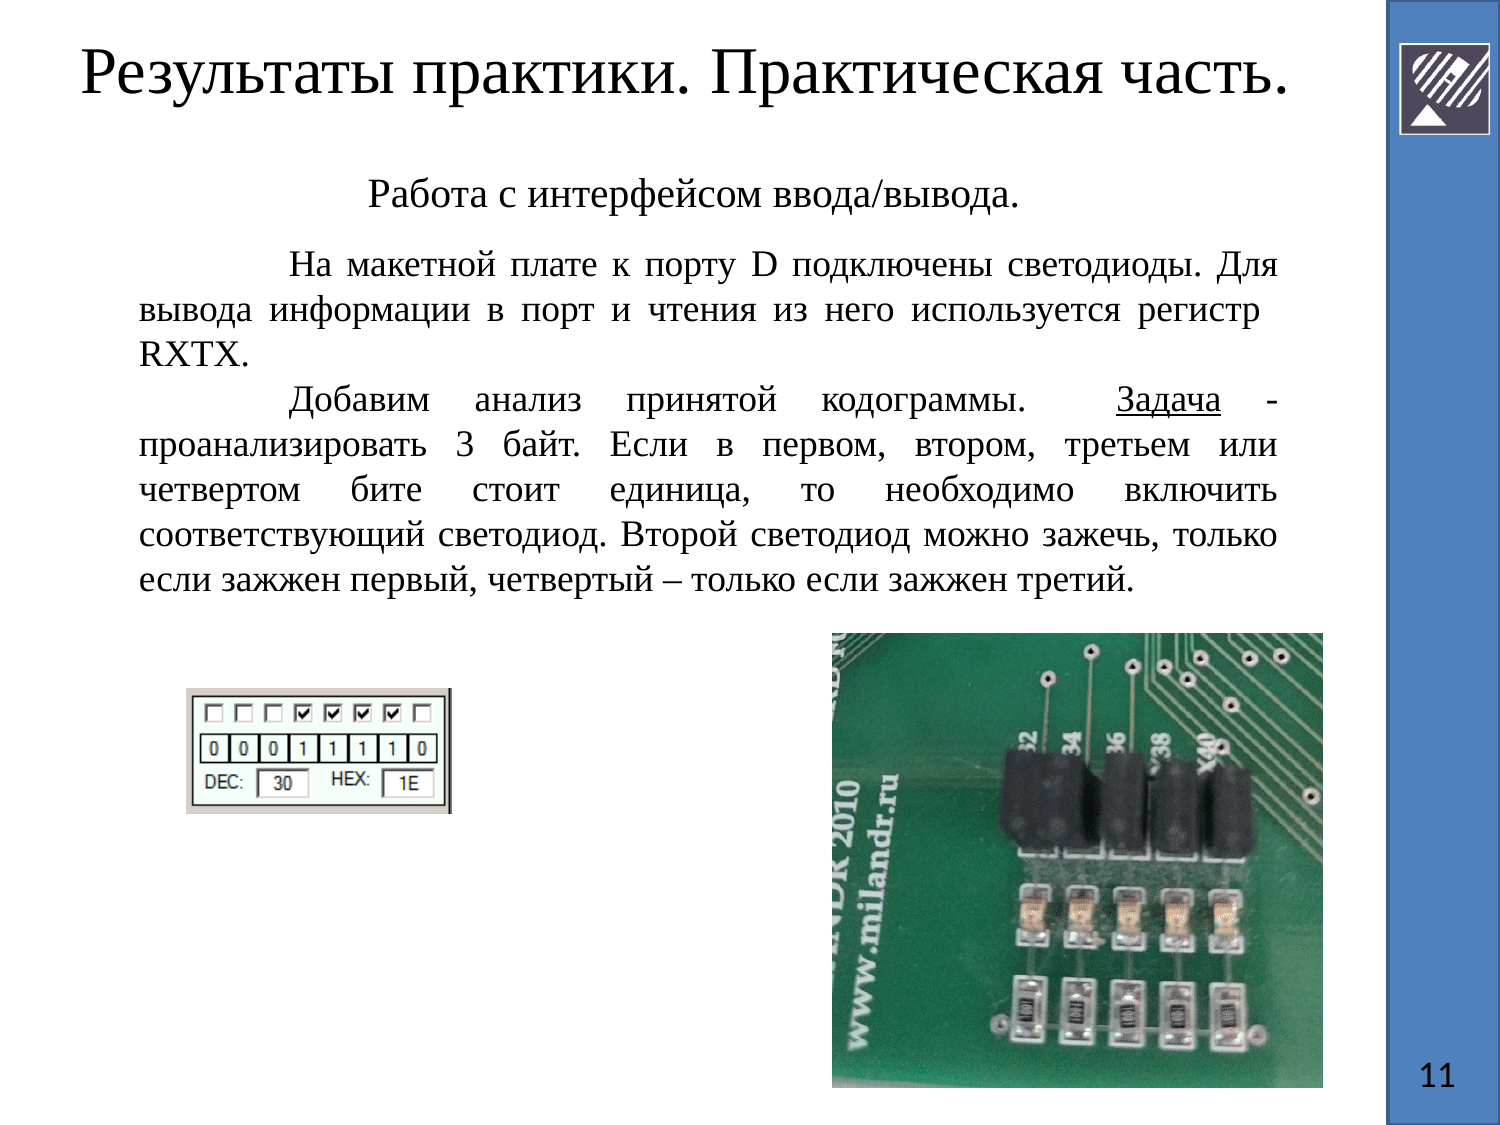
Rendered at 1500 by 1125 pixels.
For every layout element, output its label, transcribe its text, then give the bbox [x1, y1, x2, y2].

picture [832, 633, 1323, 1089]
title Результаты практики. Практическая часть. [0, 19, 1388, 102]
picture [1399, 43, 1490, 135]
text_box Работа с интерфейсом ввода/вывода. [0, 158, 1388, 223]
text_box На макетной плате к порту D подключены светодиоды. Для вывода информации в порт и чтения из него используется регистр RXTX. Добавим анализ принятой кодограммы. Задача - проанализировать 3 байт. Если в первом, втором, третьем или четвертом бите стоит единица, то необходимо включить соответствующий светодиод. Второй светодиод можно зажечь, только если зажжен первый, четвертый – только если зажжен третий. [123, 231, 1294, 697]
slide_number 11 [1120, 1042, 1471, 1103]
picture [185, 688, 452, 815]
